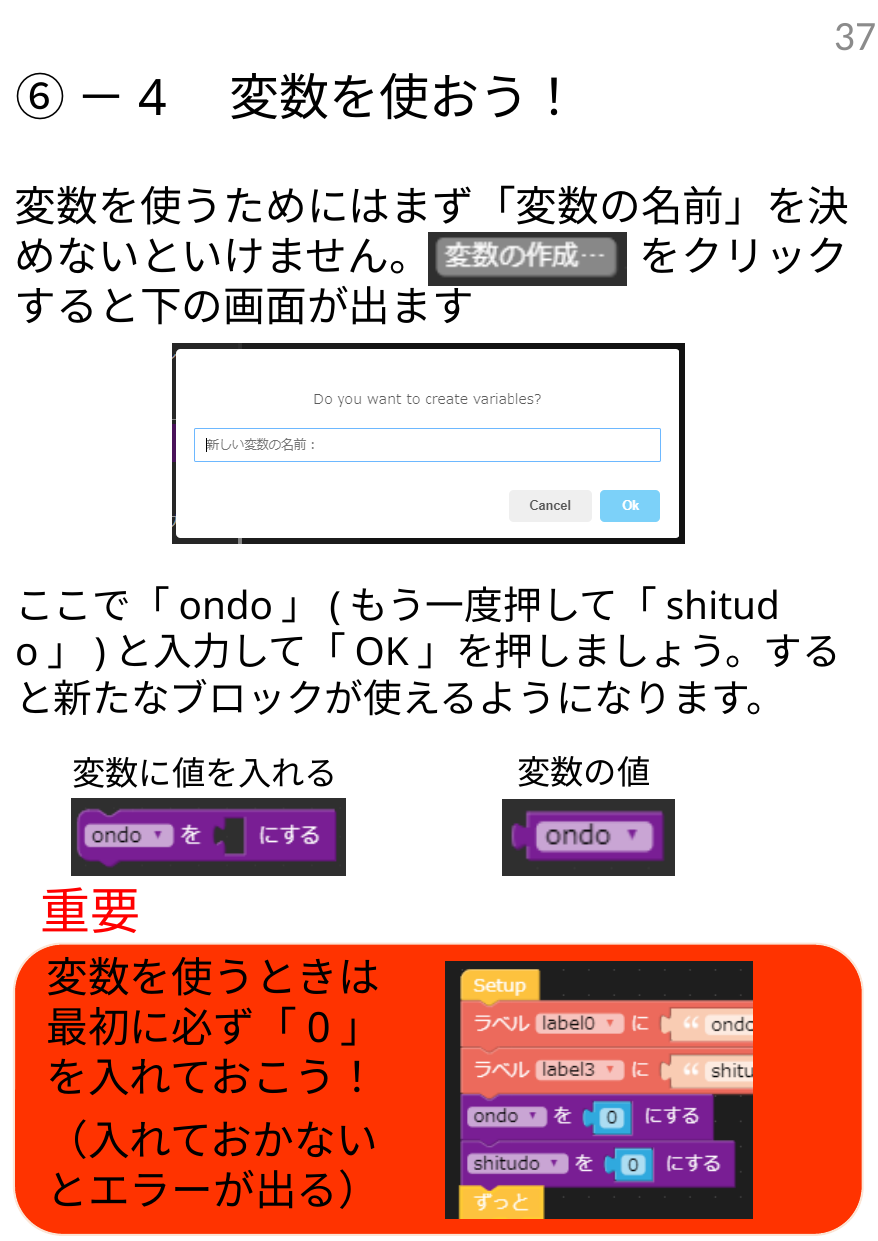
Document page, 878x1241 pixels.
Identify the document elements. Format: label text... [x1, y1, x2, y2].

text_box 変数に値を入れる [57, 744, 375, 801]
text_box ここで「ondo」(もう一度押して「shitudo」)と入力して「OK」を押しましょう。すると新たなブロックが使えるようになります。 [0, 572, 877, 743]
text_box ⑥－4 変数を使おう！ [0, 27, 877, 168]
picture [71, 798, 346, 876]
slide_number 37 [694, 0, 878, 67]
picture [171, 343, 685, 544]
text_box [12, 953, 31, 1225]
text_box [45, 942, 864, 1236]
picture [445, 961, 753, 1219]
text_box 変数を使うときは最初に必ず「0」を入れておこう！ （入れておかないとエラーが出る） [31, 943, 429, 1233]
picture [428, 232, 627, 286]
text_box 変数を使うためにはまず「変数の名前」を決めないといけません。 をクリックすると下の画面が出ます [0, 172, 877, 372]
text_box 重要 [13, 872, 167, 949]
picture [502, 799, 675, 876]
text_box 変数の値 [502, 744, 675, 799]
